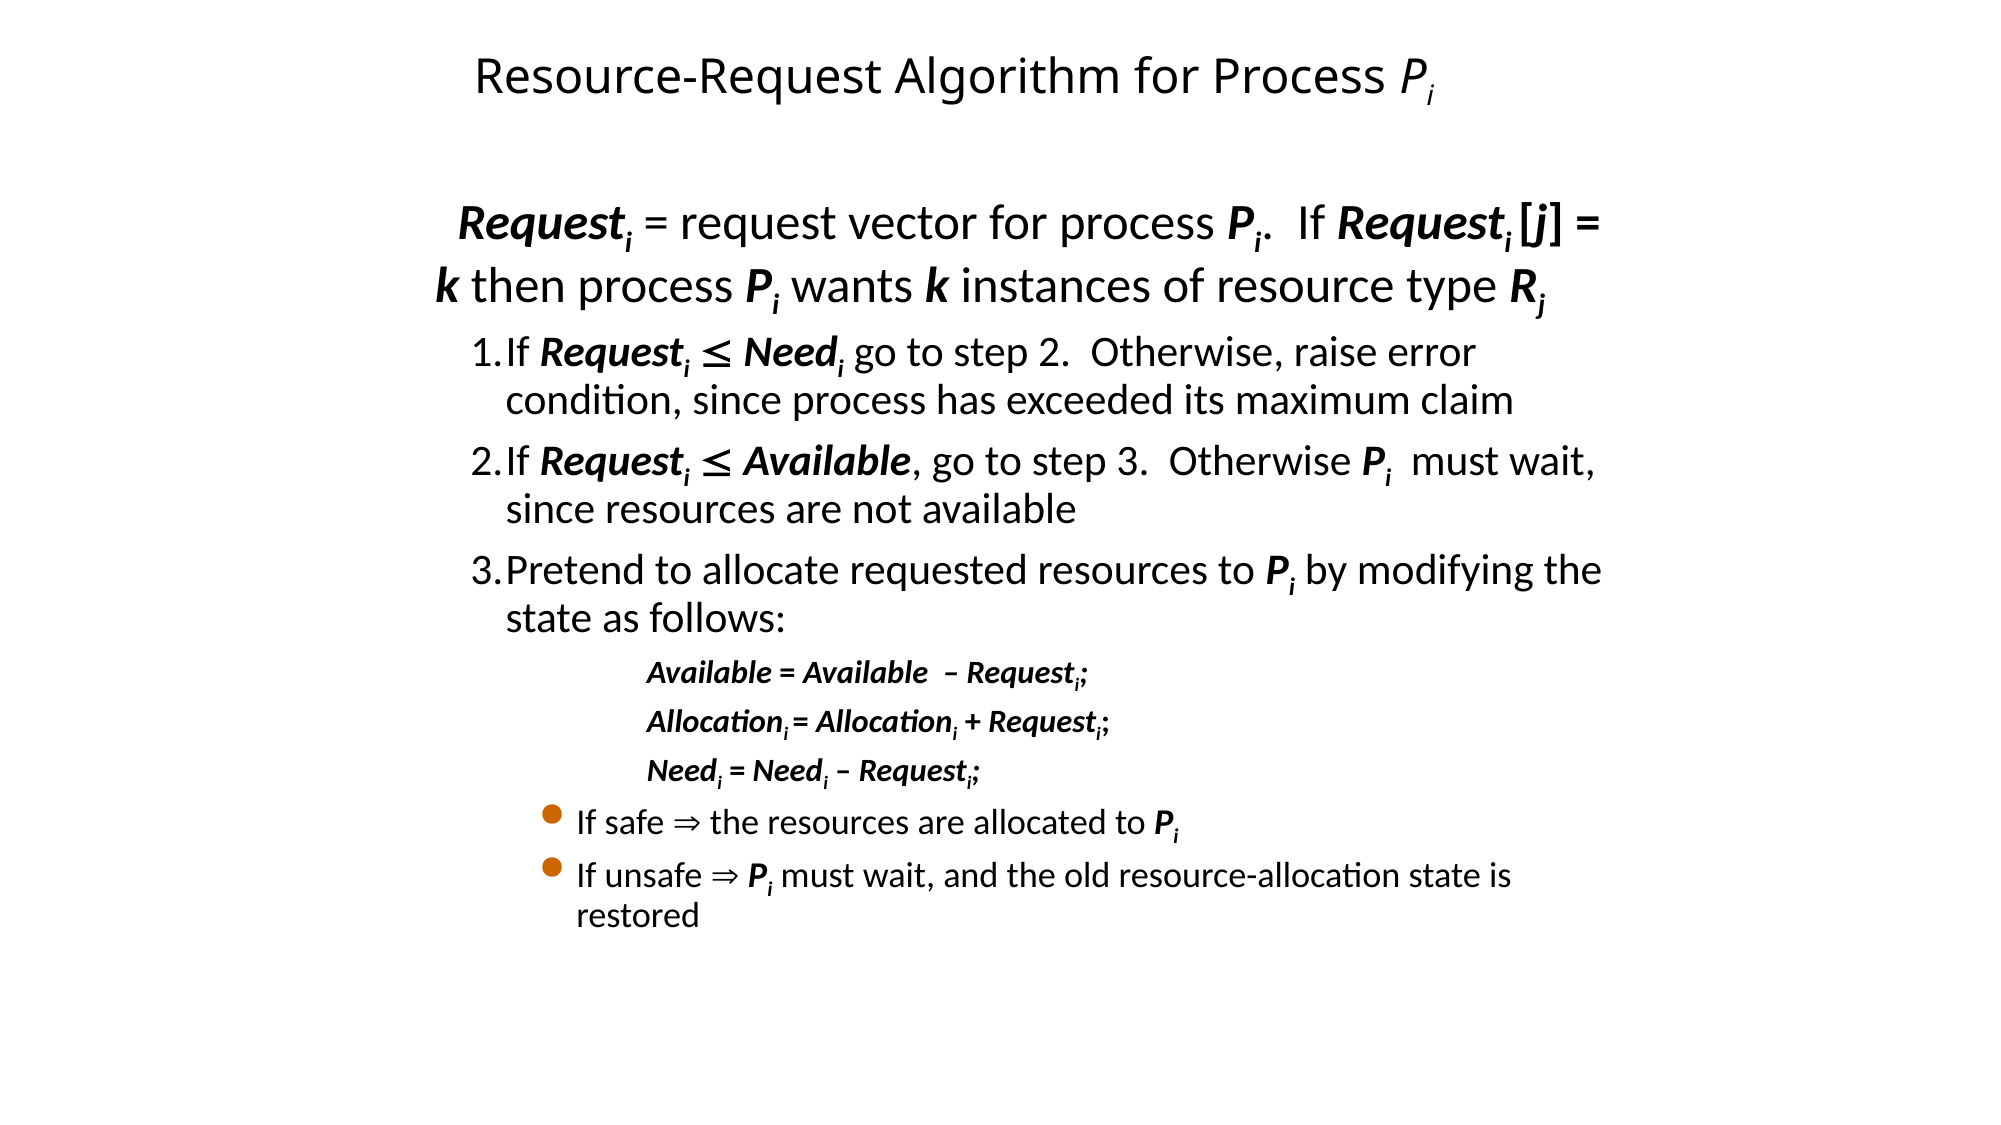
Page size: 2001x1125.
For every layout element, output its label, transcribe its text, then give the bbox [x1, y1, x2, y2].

title Resource-Request Algorithm for Process Pi [458, 38, 1759, 113]
list Requesti = request vector for process Pi. If Requesti [j] = k then process Pi wants k instances of resource type Rj 1. If Requesti  Needi go to step 2. Otherwise, raise error condition, since process has exceeded its maximum claim 2. If Requesti  Available, go to step 3. Otherwise Pi must wait, since resources are not available 3. Pretend to allocate requested resources to Pi by modifying the state as follows: Available = Available – Requesti; Allocationi = Allocationi + Requesti; Needi = Needi – Requesti; If safe  the resources are allocated to Pi If unsafe  Pi must wait, and the old resource-allocation state is restored [384, 182, 1639, 952]
